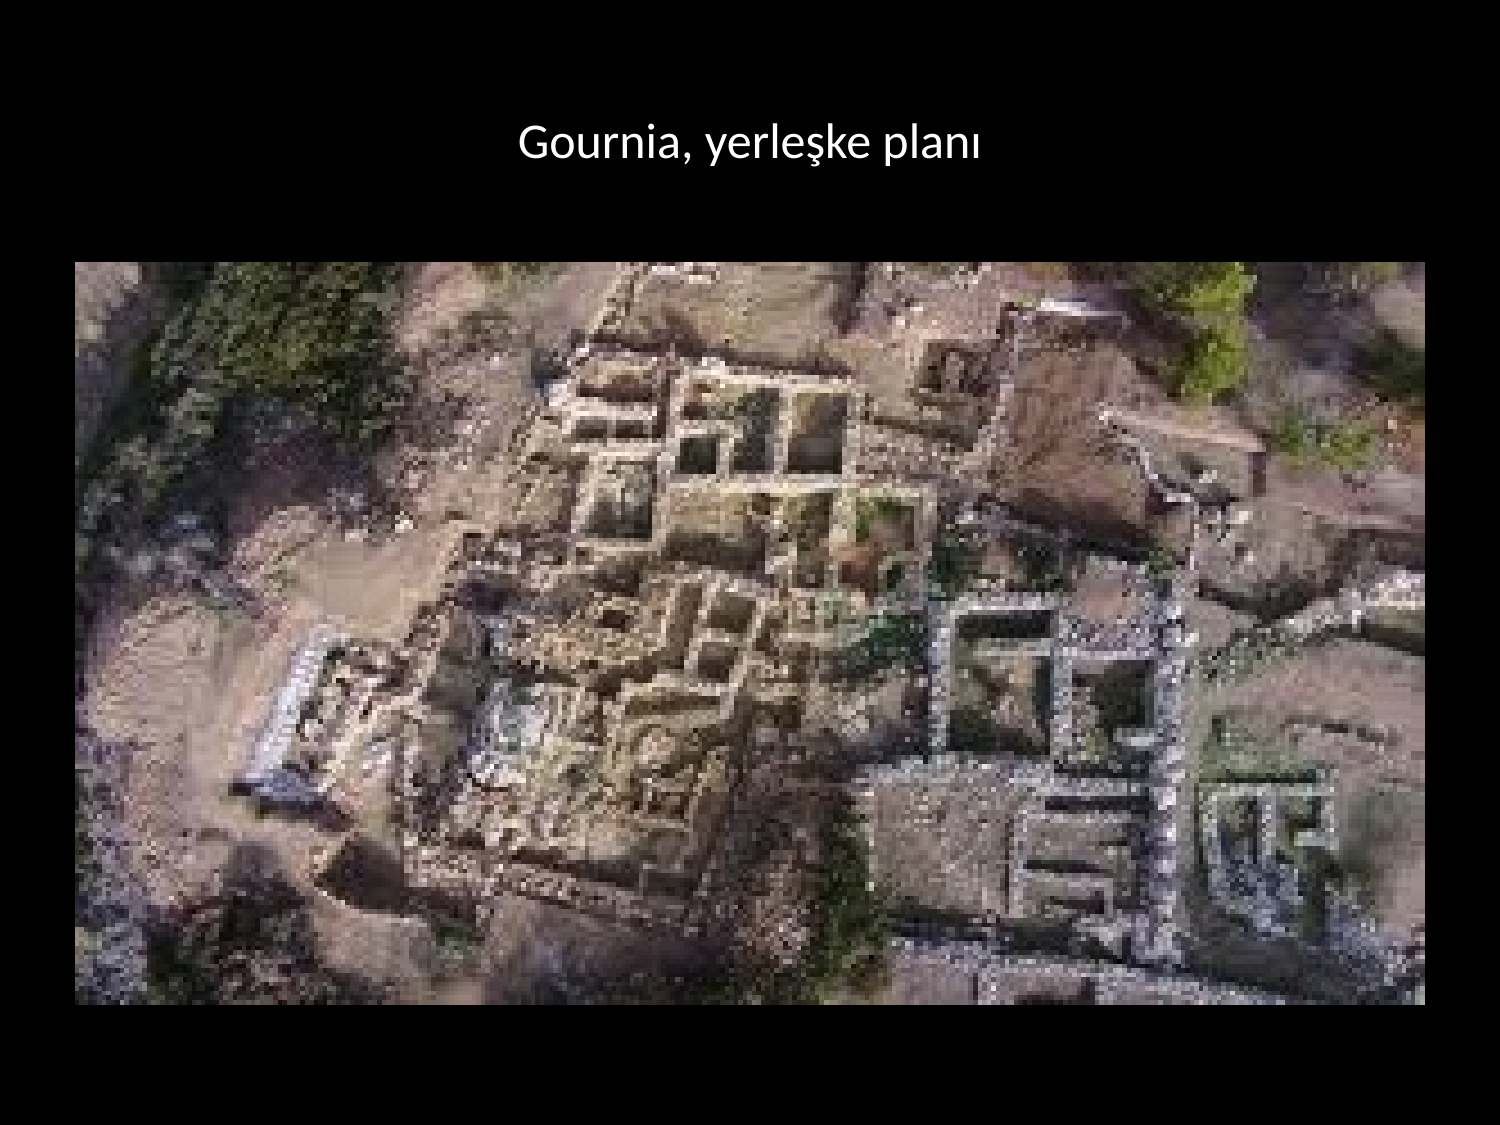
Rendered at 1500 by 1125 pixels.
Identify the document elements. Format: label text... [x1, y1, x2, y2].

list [74, 262, 1426, 1006]
title Gournia, yerleşke planı [75, 45, 1425, 233]
